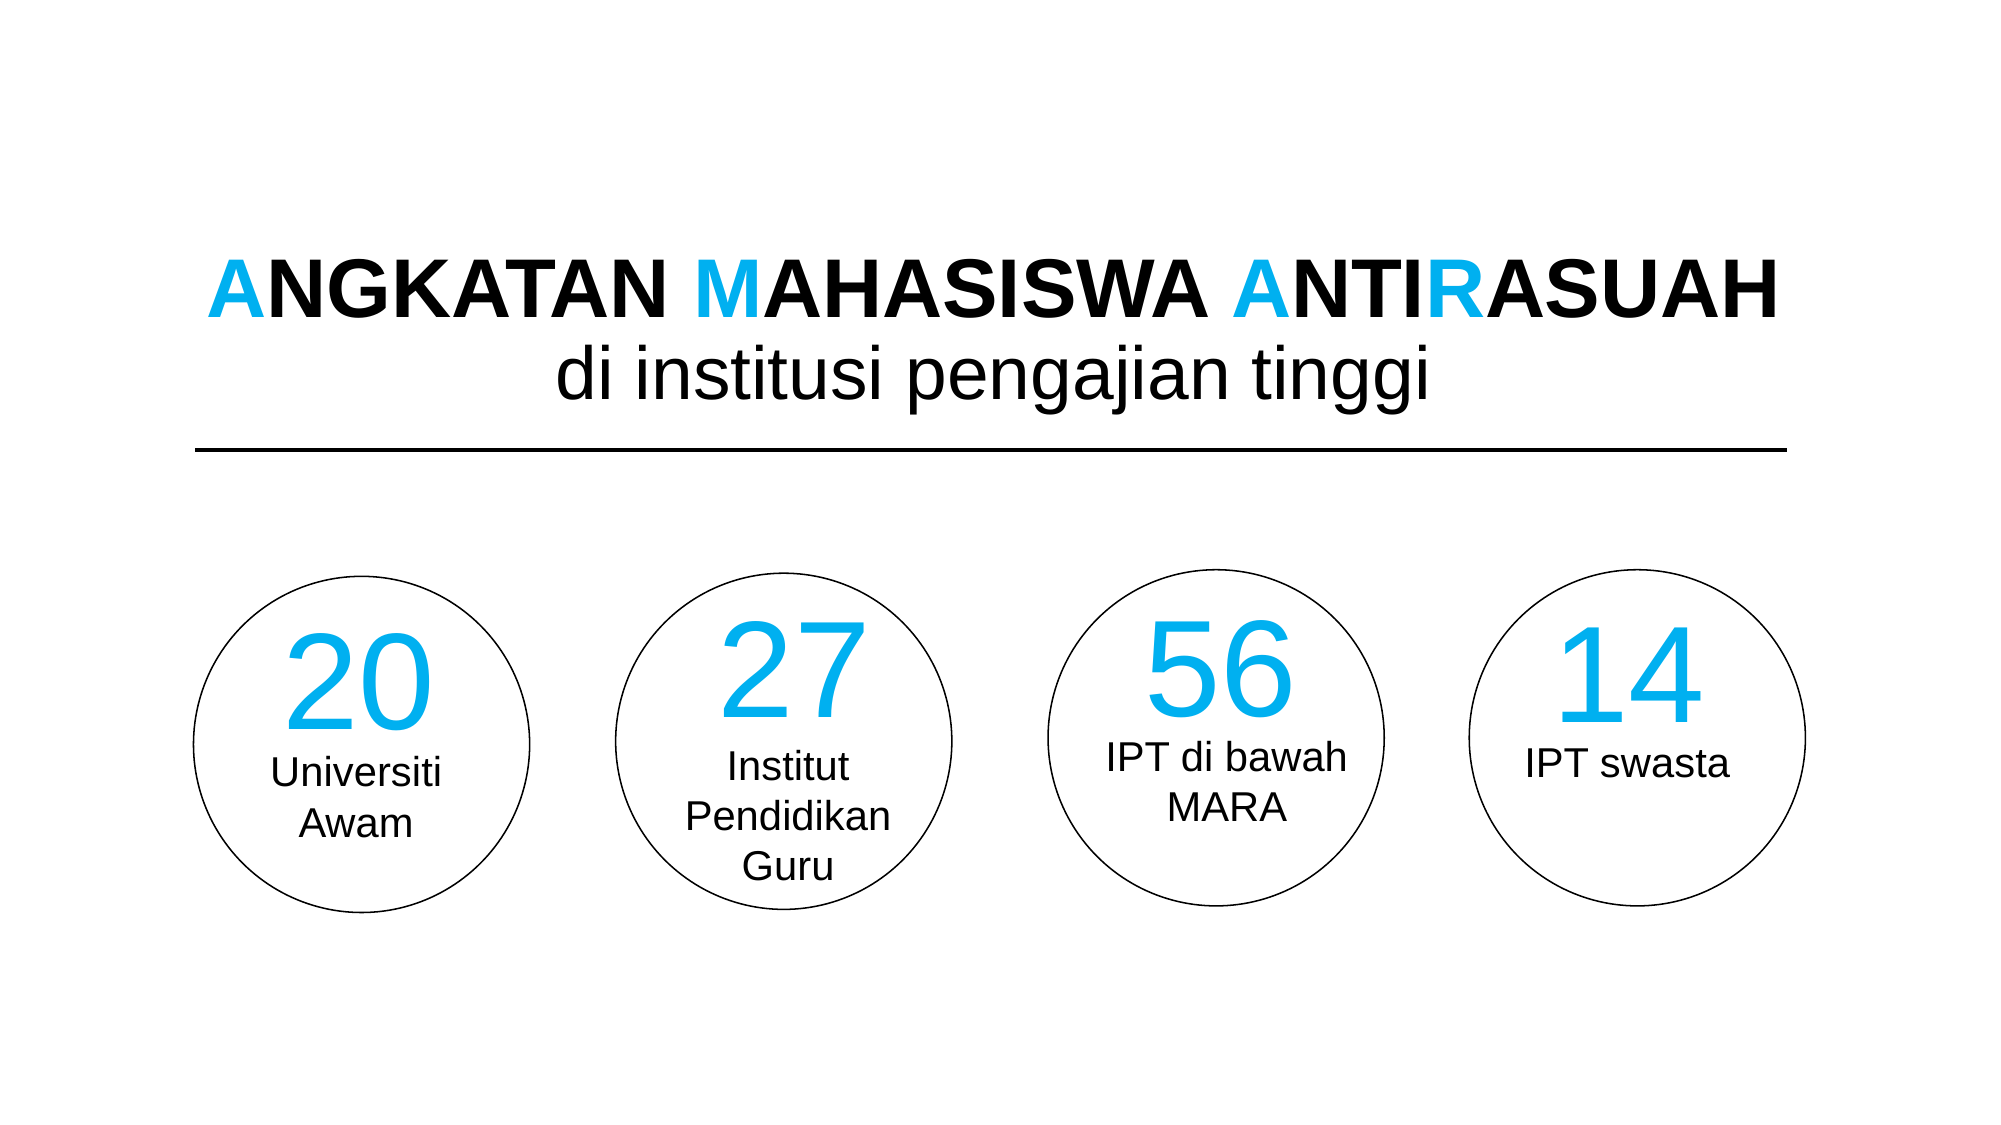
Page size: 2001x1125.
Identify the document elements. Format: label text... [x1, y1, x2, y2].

text_box Universiti Awam [221, 737, 492, 853]
text_box IPT swasta [1492, 728, 1762, 794]
text_box [1079, 838, 1353, 907]
text_box [231, 600, 531, 914]
text_box IPT di bawah MARA [1064, 722, 1389, 838]
text_box [307, 575, 416, 584]
text_box [717, 897, 850, 911]
text_box [886, 606, 953, 847]
text_box 14 [1537, 577, 1721, 758]
text_box [1313, 599, 1385, 722]
text_box [192, 604, 267, 839]
text_box 56 [1129, 571, 1313, 752]
text_box 20 [267, 584, 451, 765]
text_box Institut Pendidikan Guru [660, 731, 916, 897]
text_box ANGKATAN MAHASISWA ANTIRASUAH di institusi pengajian tinggi [134, 237, 1853, 401]
text_box 27 [703, 573, 886, 753]
text_box [1468, 590, 1807, 907]
text_box [1584, 568, 1690, 577]
text_box [614, 592, 703, 857]
text_box [1047, 592, 1129, 812]
